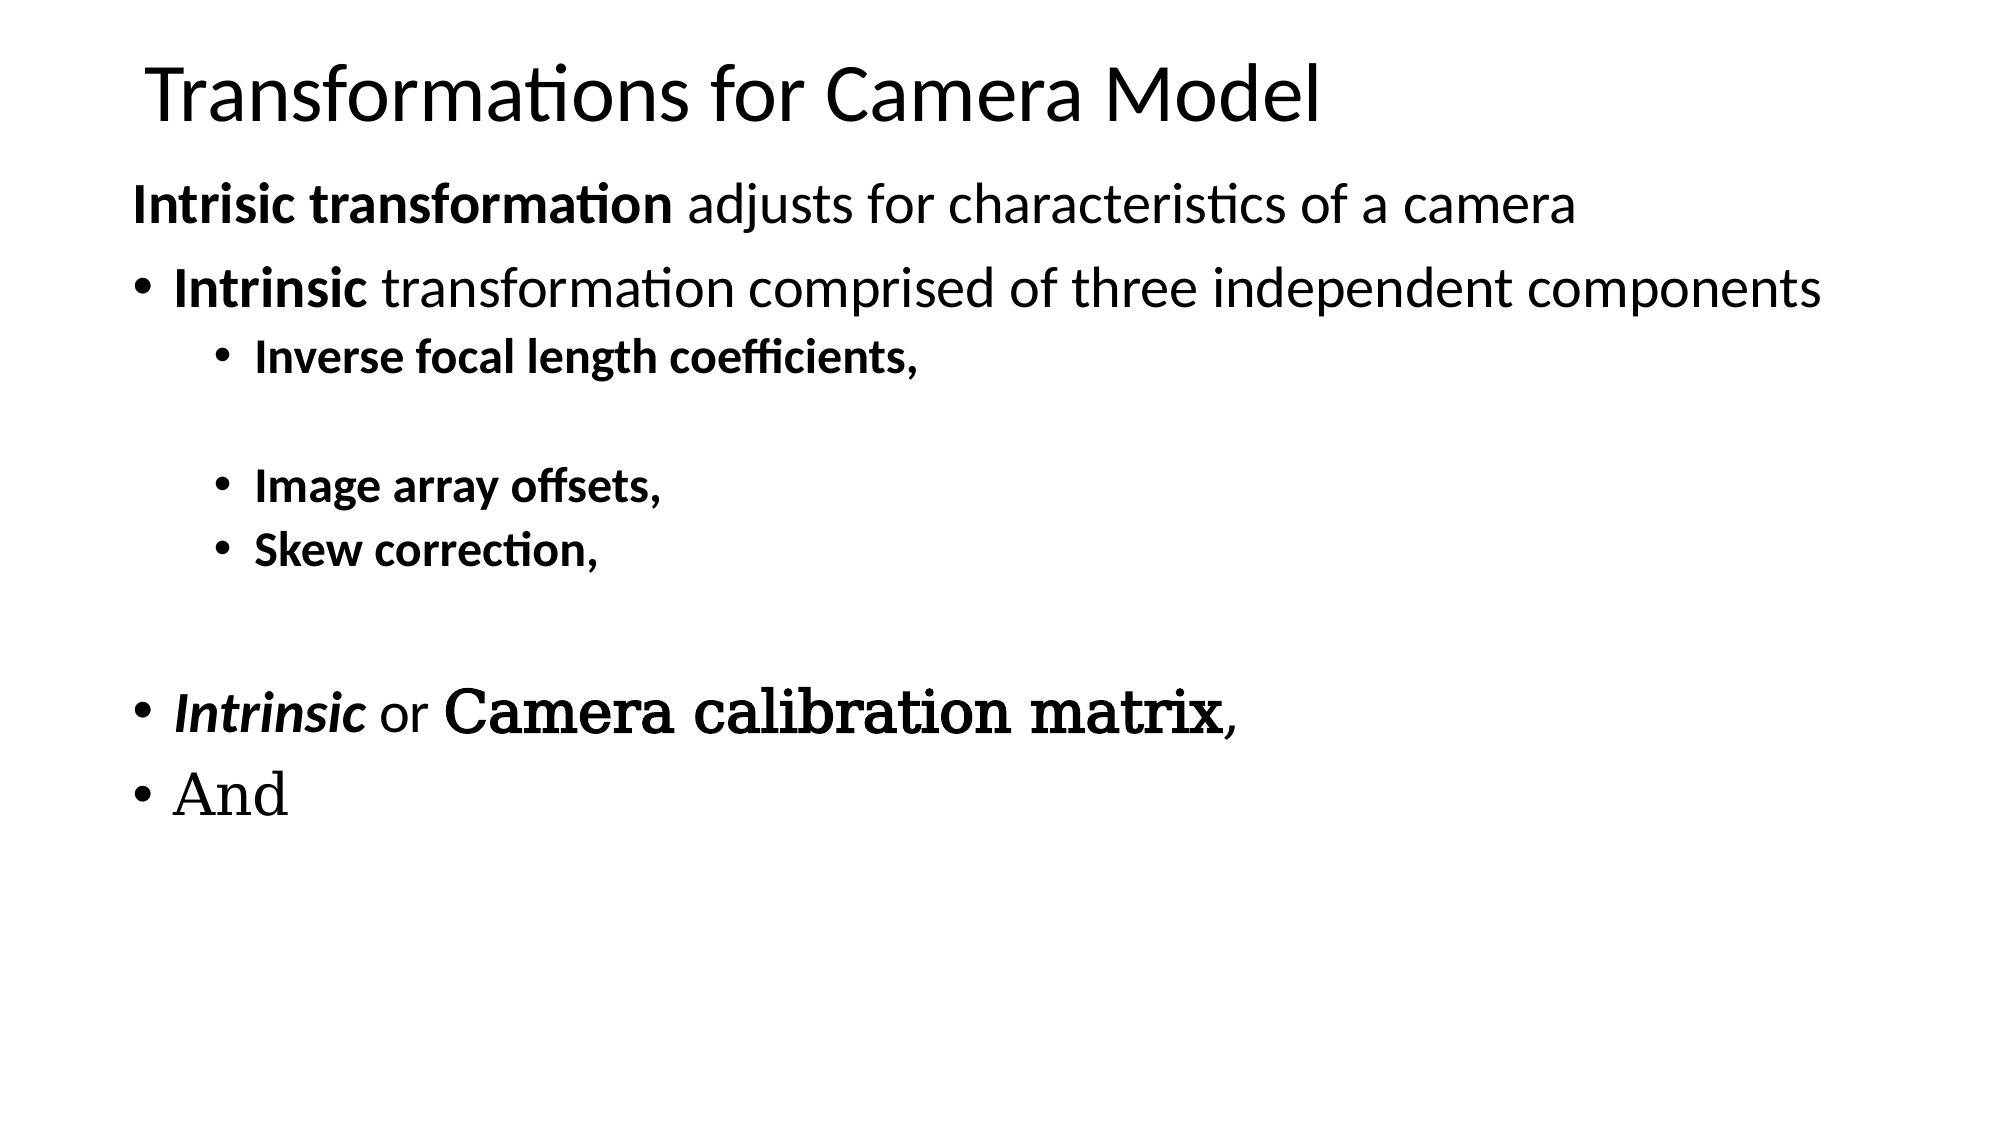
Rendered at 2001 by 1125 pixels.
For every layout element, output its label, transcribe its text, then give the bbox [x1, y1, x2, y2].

title Transformations for Camera Model [129, 22, 1855, 166]
